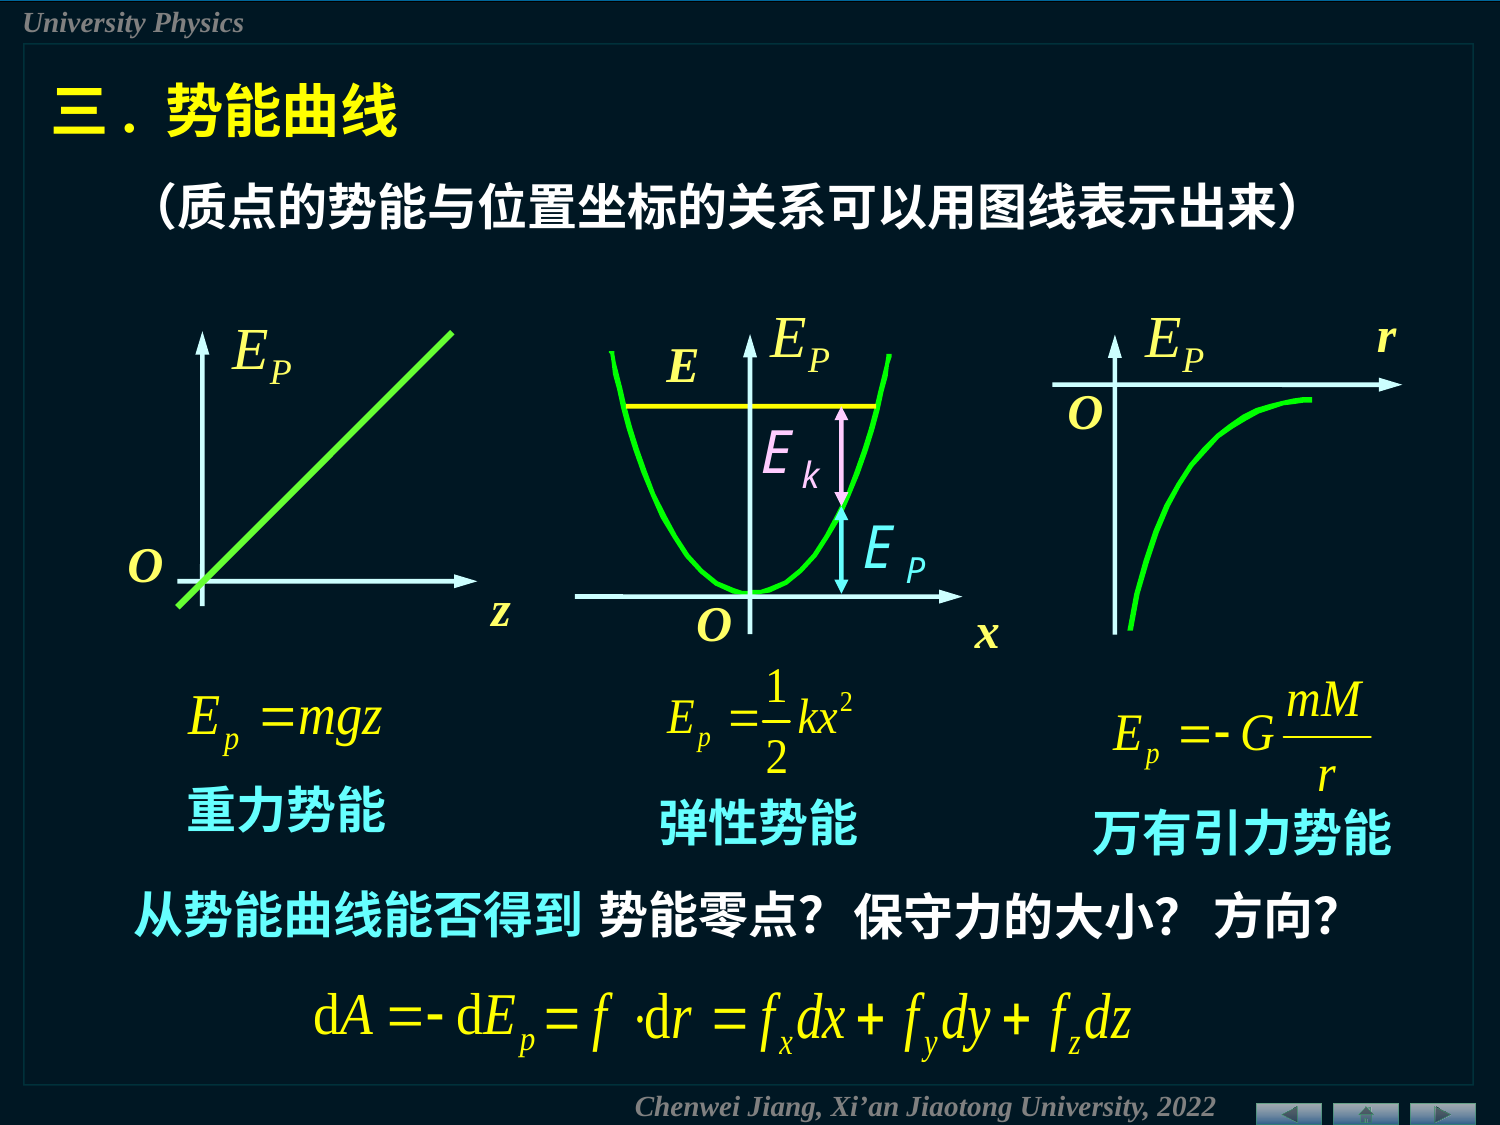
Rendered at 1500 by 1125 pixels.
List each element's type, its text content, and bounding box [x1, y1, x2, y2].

text_box 弹性势能 [643, 783, 874, 859]
text_box 重力势能 [171, 770, 401, 846]
picture [1127, 396, 1313, 632]
text_box 保守力的大小？ [839, 871, 1359, 959]
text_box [111, 318, 527, 644]
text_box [1104, 666, 1381, 804]
text_box 三. 势能曲线 [35, 66, 761, 152]
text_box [1052, 295, 1441, 635]
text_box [574, 305, 1016, 667]
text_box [533, 962, 1146, 1077]
text_box 方向？ [1198, 870, 1440, 958]
text_box （质点的势能与位置坐标的关系可以用图线表示出来） [112, 161, 1388, 250]
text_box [658, 654, 864, 785]
text_box 万有引力势能 [1077, 793, 1408, 869]
text_box 从势能曲线能否得到 [118, 876, 663, 952]
text_box 势能零点？ [583, 869, 903, 957]
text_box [306, 975, 545, 1070]
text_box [178, 676, 394, 769]
